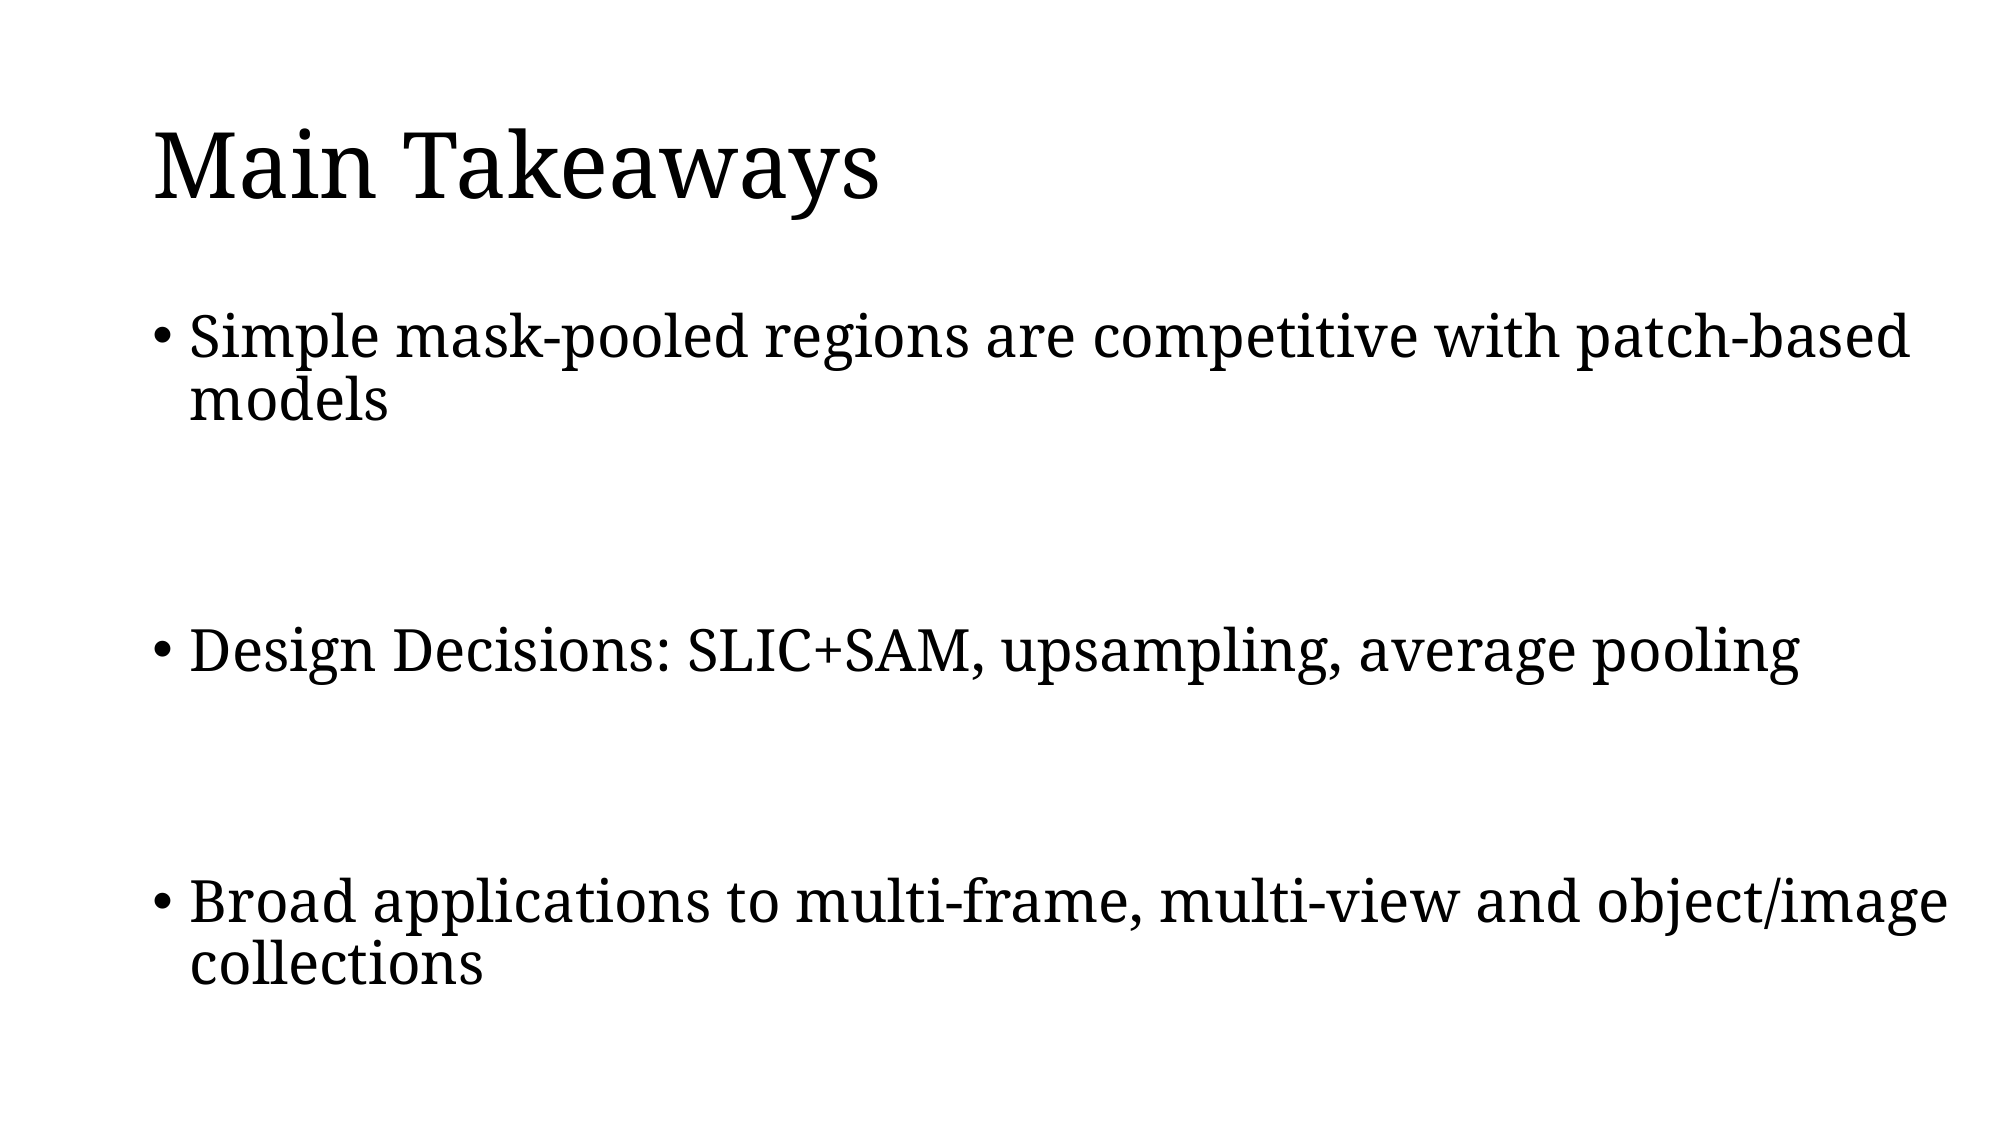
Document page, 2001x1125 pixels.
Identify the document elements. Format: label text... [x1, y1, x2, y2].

title Main Takeaways [137, 59, 1863, 278]
list Simple mask-pooled regions are competitive with patch-based models Design Decisions: SLIC+SAM, upsampling, average pooling Broad applications to multi-frame, multi-view and object/image collections [137, 299, 2000, 1014]
